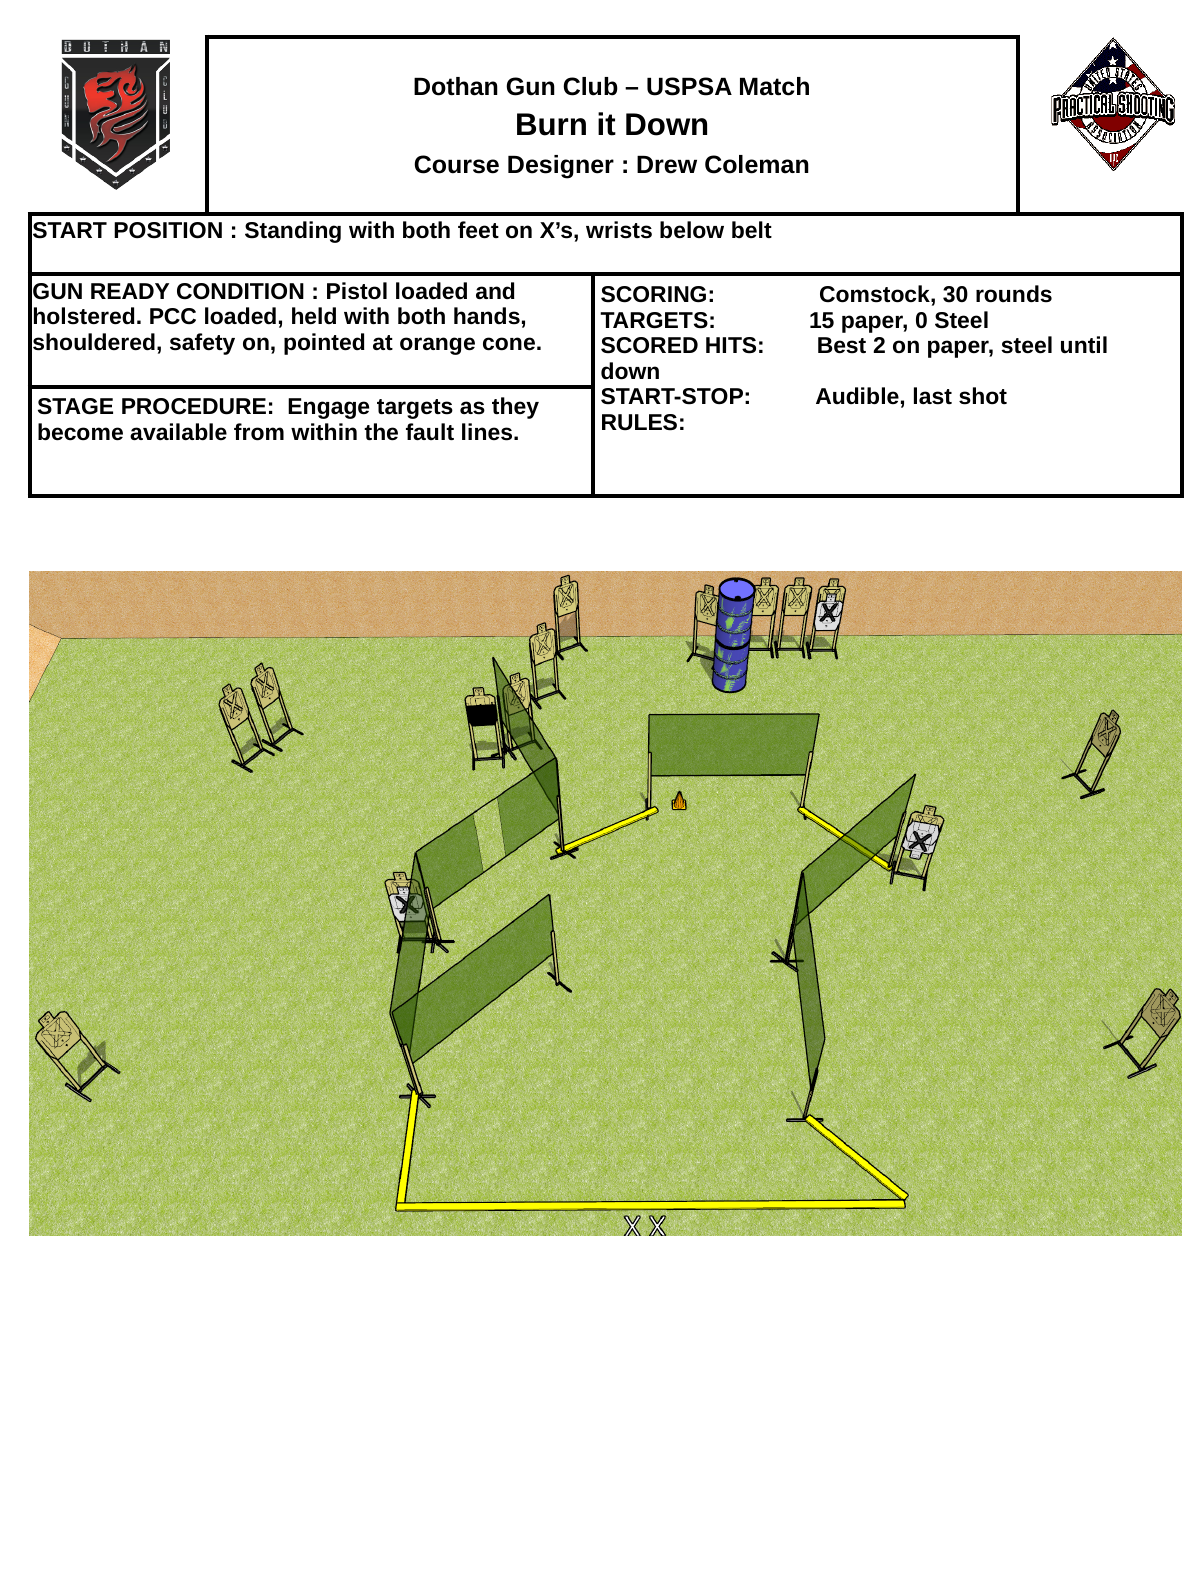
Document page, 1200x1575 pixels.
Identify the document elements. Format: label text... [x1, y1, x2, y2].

table_header Dothan Gun Club – USPSA Match Burn it Down Course Designer : Drew Coleman [209, 39, 1016, 212]
table_cell GUN READY CONDITION : Pistol loaded and holstered. PCC loaded, held with both hands, shouldered, safety on, pointed at orange cone. [32, 276, 591, 385]
table_cell START POSITION : Standing with both feet on X’s, wrists below belt [32, 216, 1180, 272]
picture [1044, 36, 1183, 175]
picture [58, 36, 173, 193]
picture [29, 570, 1182, 1236]
table_header [30, 37, 205, 212]
table_cell SCORING: Comstock, 30 rounds TARGETS: 15 paper, 0 Steel SCORED HITS: Best 2 on paper, steel until down START-STOP: Audible, last shot RULES: [595, 276, 1180, 494]
table_cell STAGE PROCEDURE: Engage targets as they become available from within the fault lines. [32, 389, 591, 494]
table_header [1020, 37, 1182, 212]
